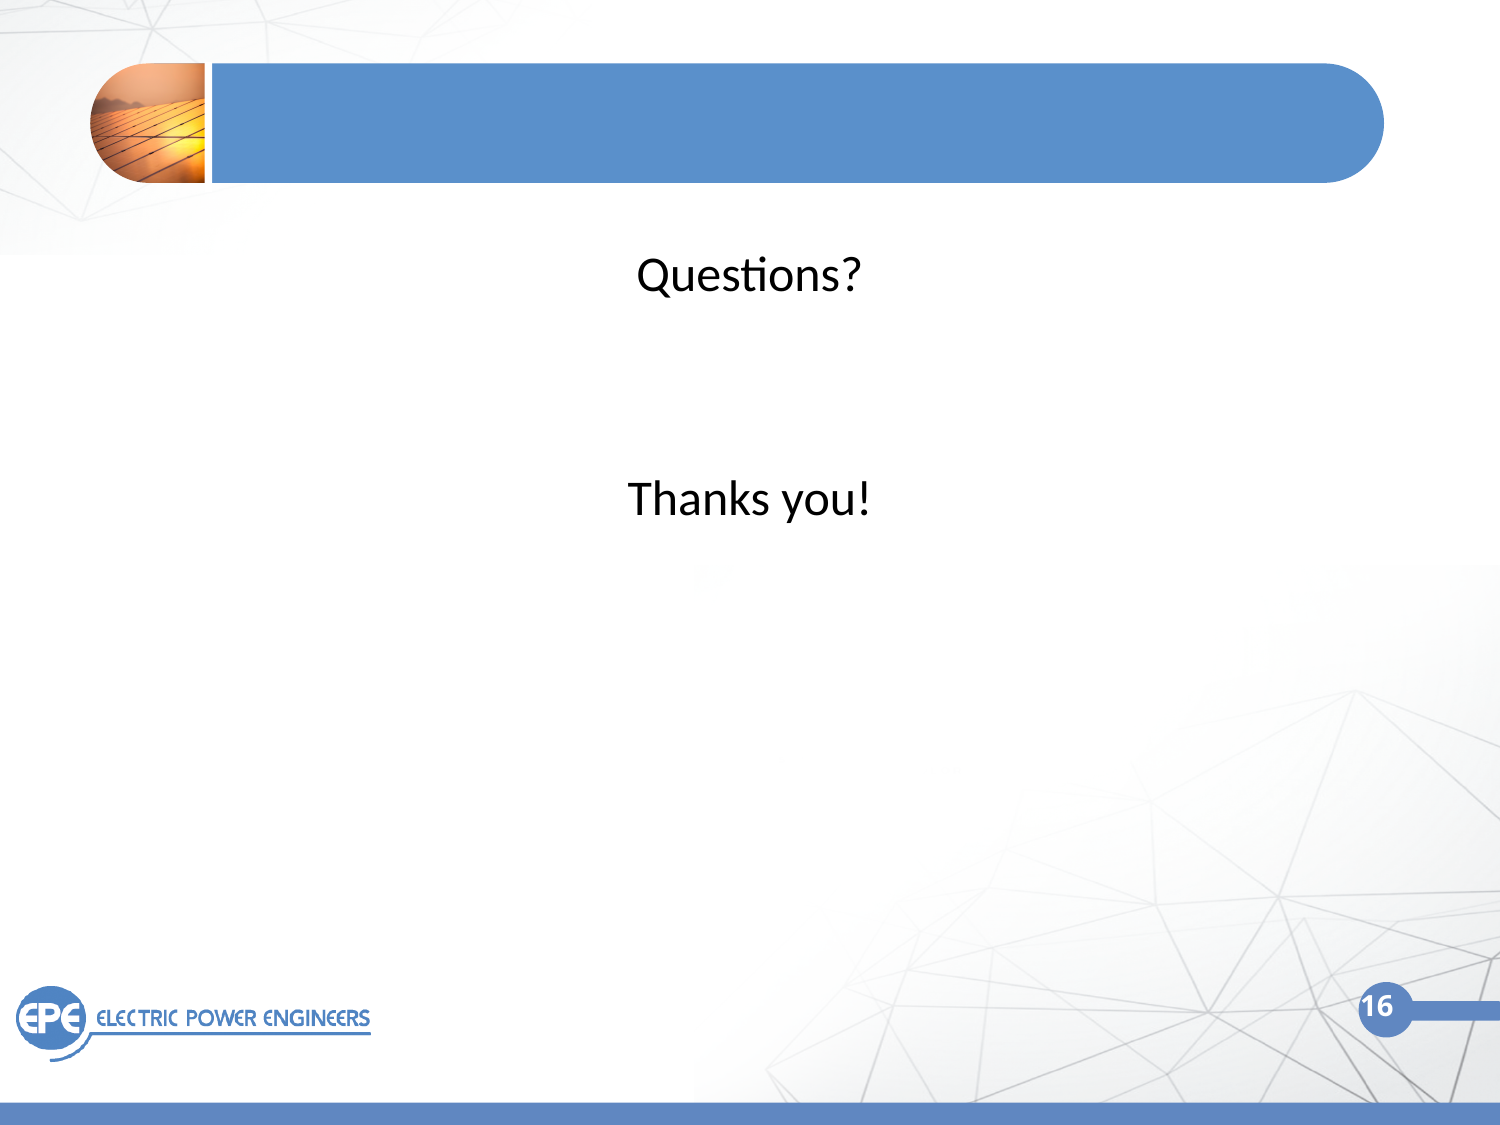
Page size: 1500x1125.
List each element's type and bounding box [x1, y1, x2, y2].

picture [16, 986, 371, 1063]
text_box [1358, 981, 1500, 1038]
text_box [0, 1103, 1500, 1125]
text_box [90, 63, 1385, 183]
text_box [0, 0, 1500, 1103]
